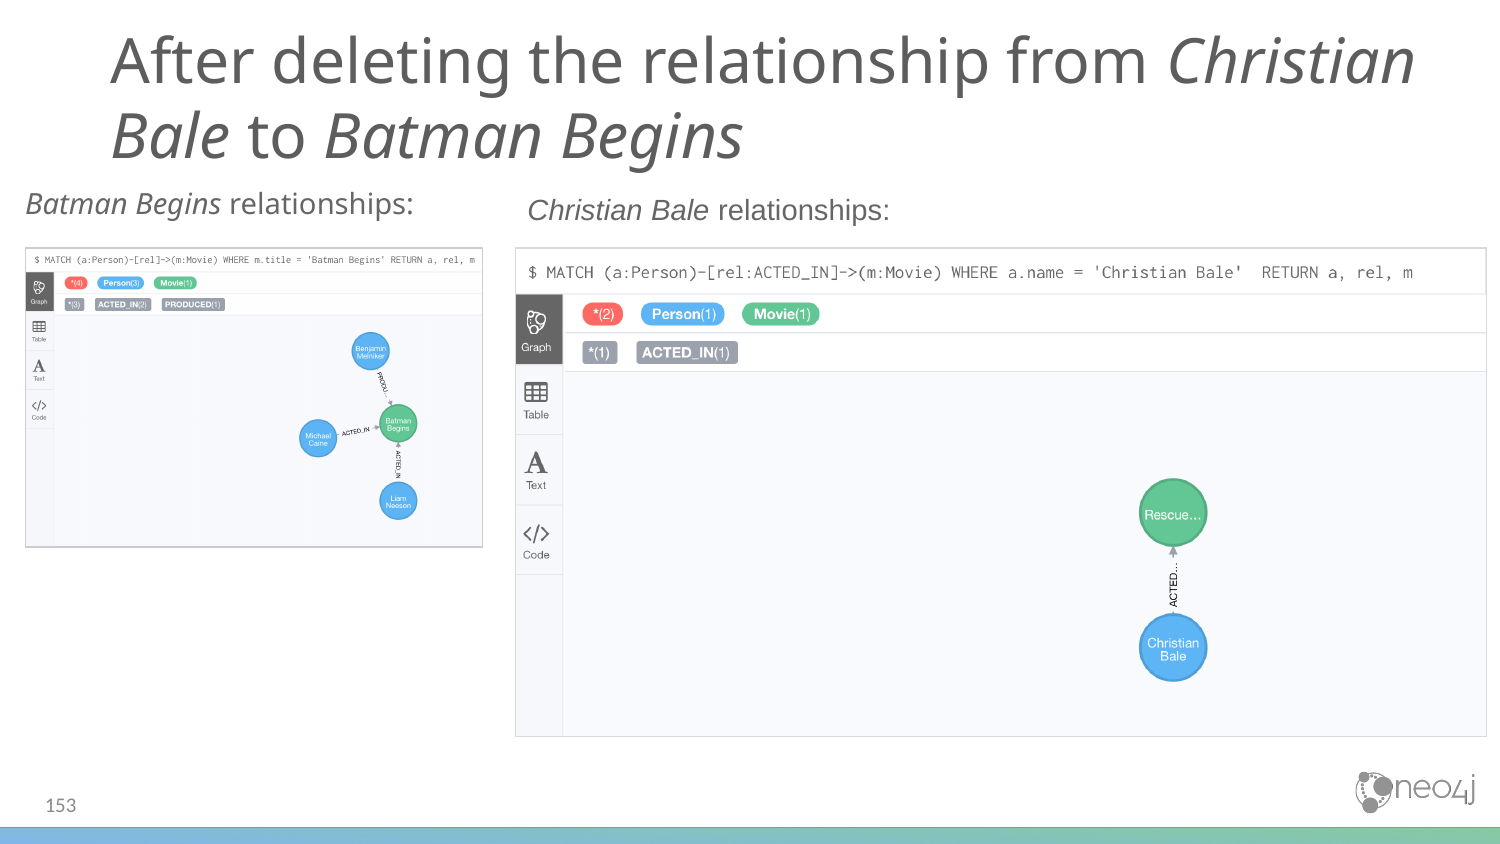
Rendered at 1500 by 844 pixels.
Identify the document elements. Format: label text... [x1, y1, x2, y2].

title After deleting the relationship from Christian Bale to Batman Begins [95, 26, 1438, 166]
picture [516, 248, 1487, 736]
list Batman Begins relationships: [10, 166, 512, 259]
slide_number ‹#› [25, 781, 96, 827]
picture [1352, 767, 1479, 818]
picture [26, 248, 483, 547]
picture [0, 826, 1500, 844]
text_box Christian Bale relationships: [512, 157, 1490, 252]
